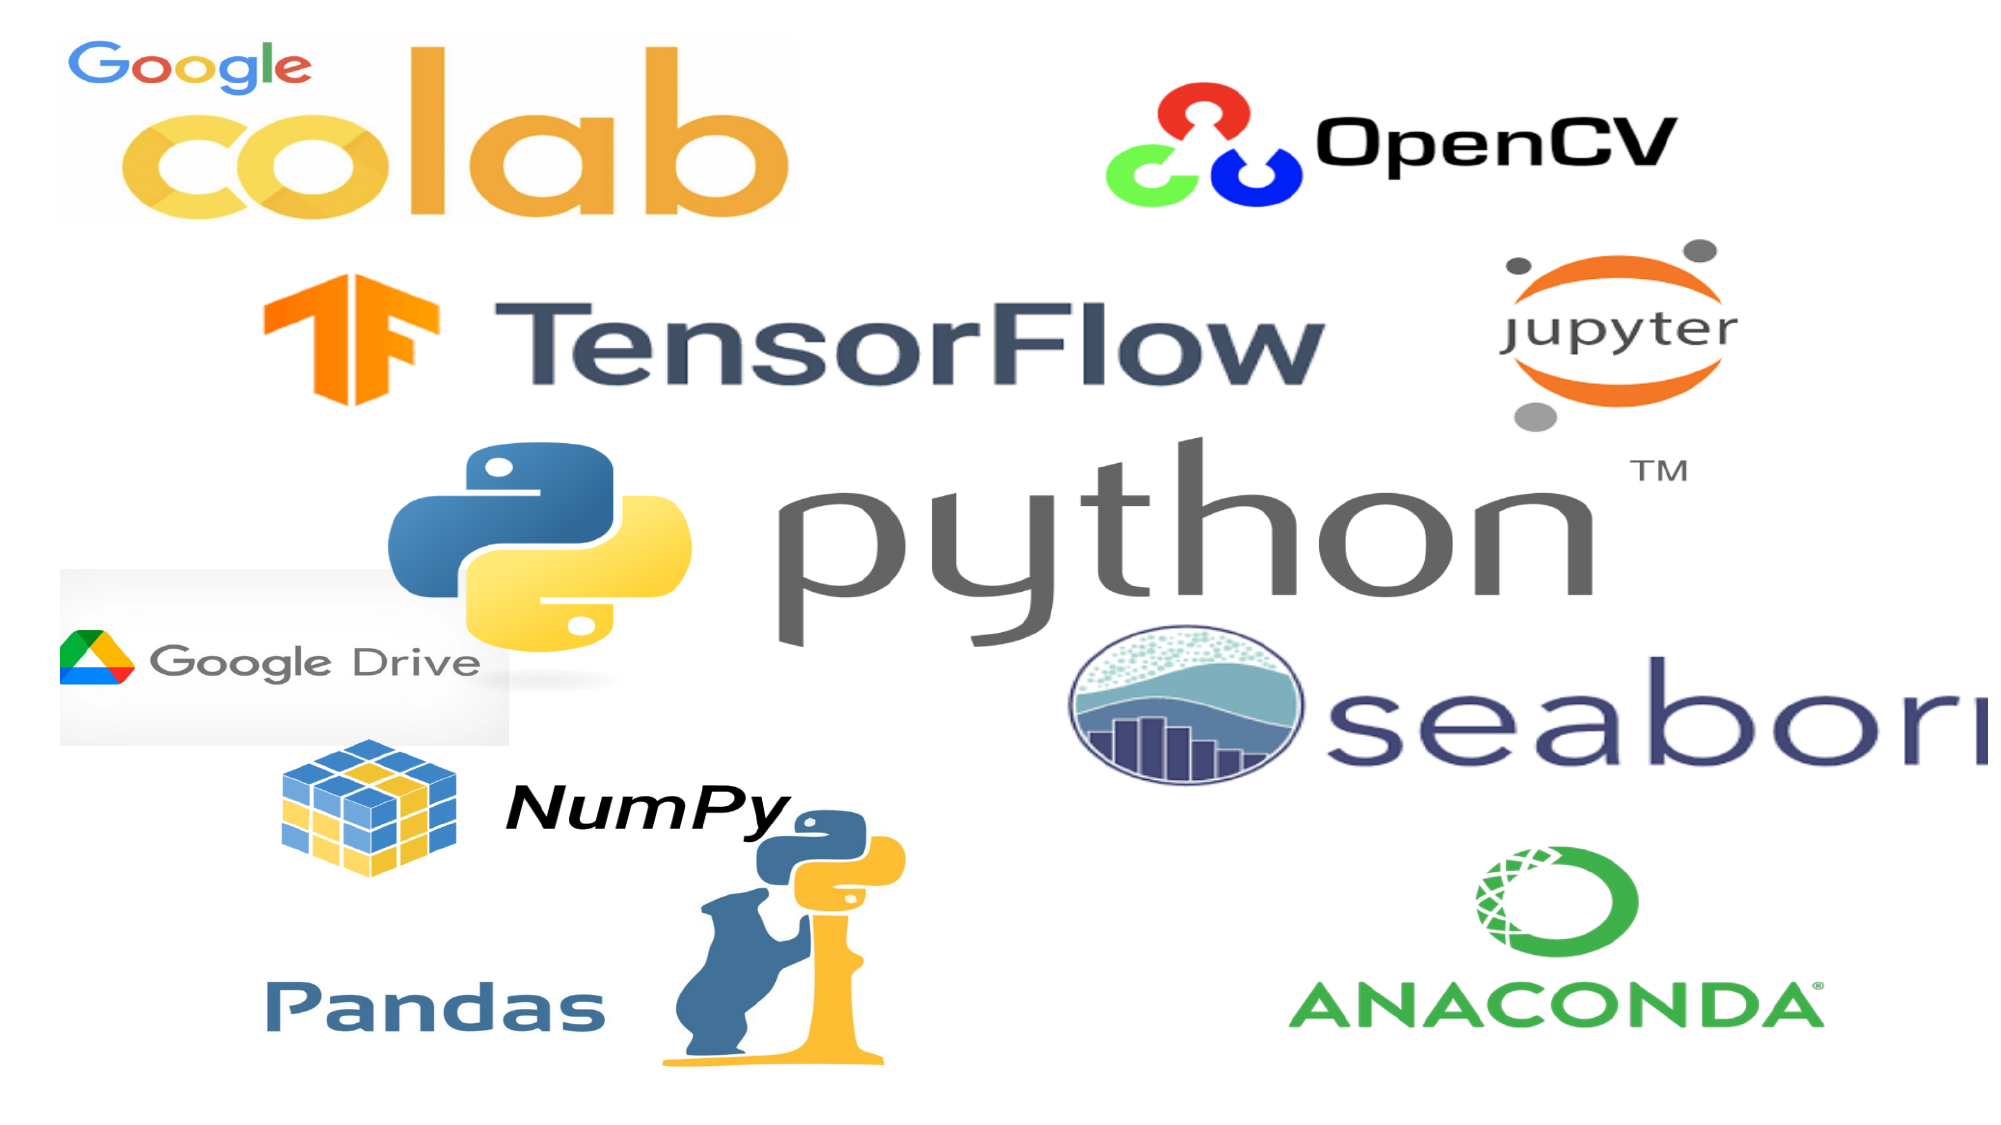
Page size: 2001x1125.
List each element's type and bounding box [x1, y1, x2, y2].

list [59, 36, 1988, 1089]
